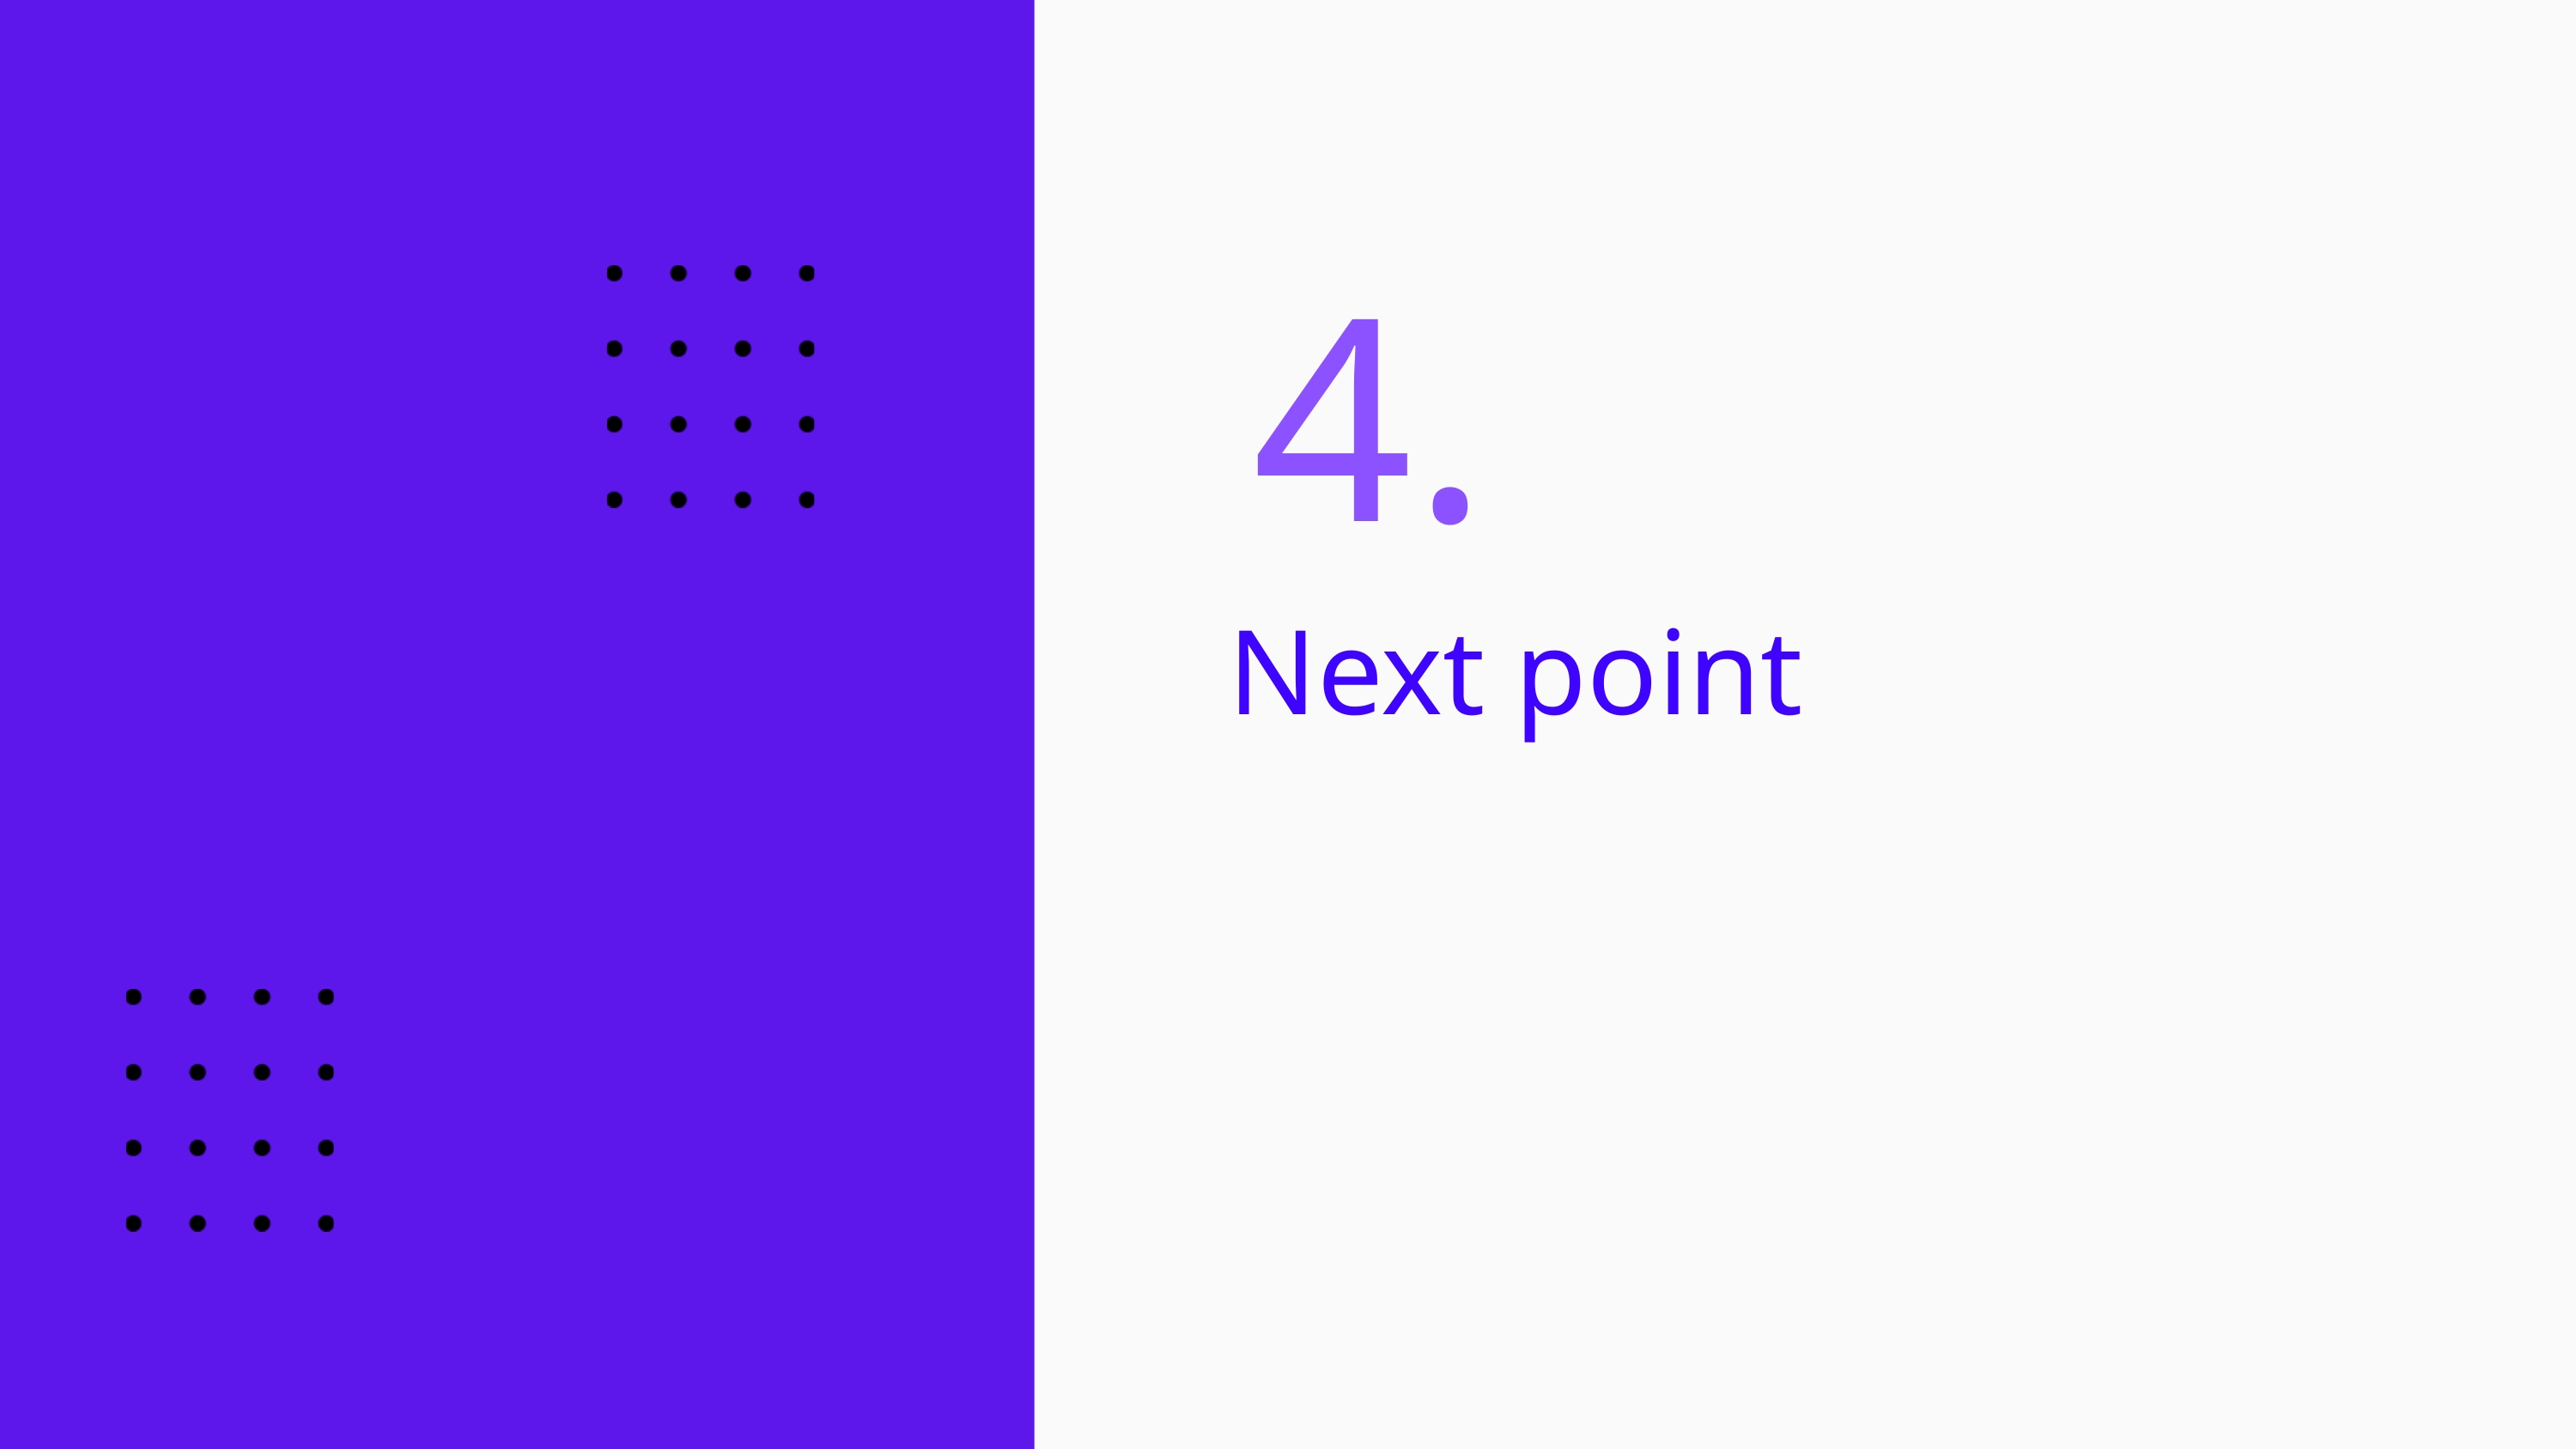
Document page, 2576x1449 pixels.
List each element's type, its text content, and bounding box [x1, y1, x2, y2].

text_box Next point [1228, 597, 2270, 738]
text_box [1034, 0, 2576, 1449]
text_box 4. [1228, 239, 1514, 578]
picture [606, 265, 815, 508]
picture [125, 989, 334, 1232]
